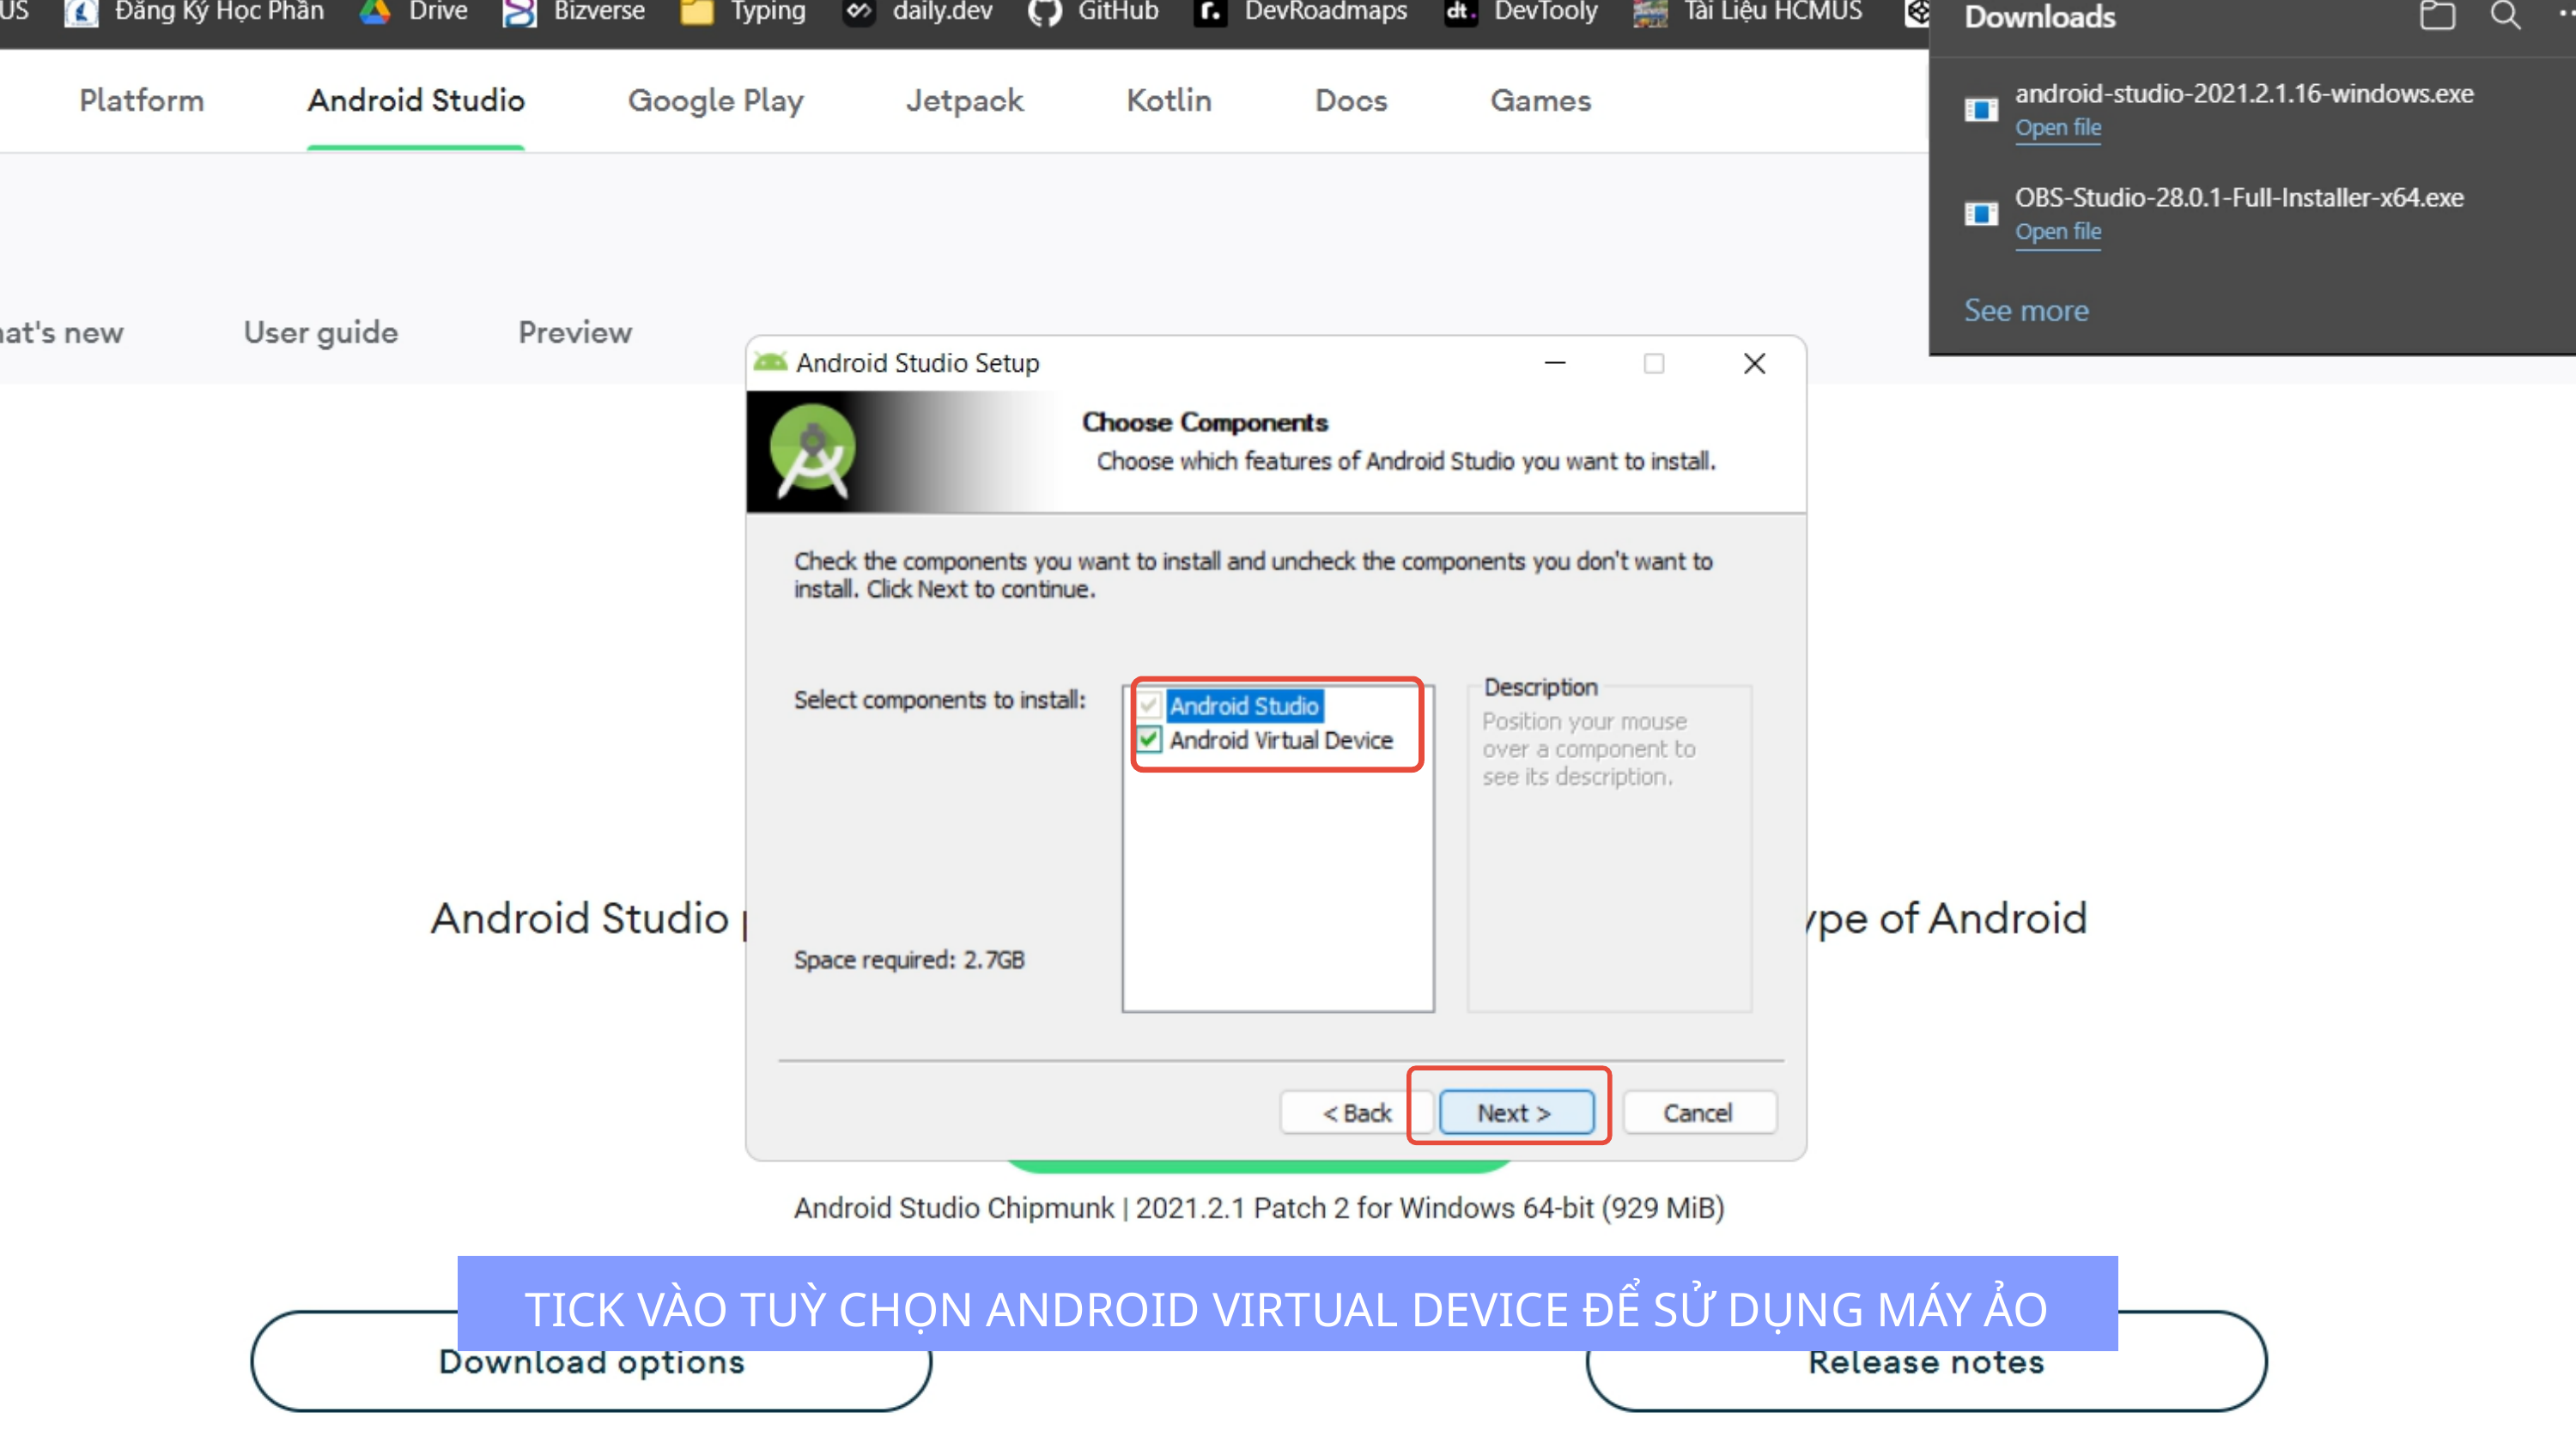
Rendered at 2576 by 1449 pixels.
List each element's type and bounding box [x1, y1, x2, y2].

text_box [1130, 676, 1425, 773]
text_box [1406, 1065, 1613, 1146]
text_box [457, 1254, 2119, 1352]
picture [0, 0, 2576, 1449]
